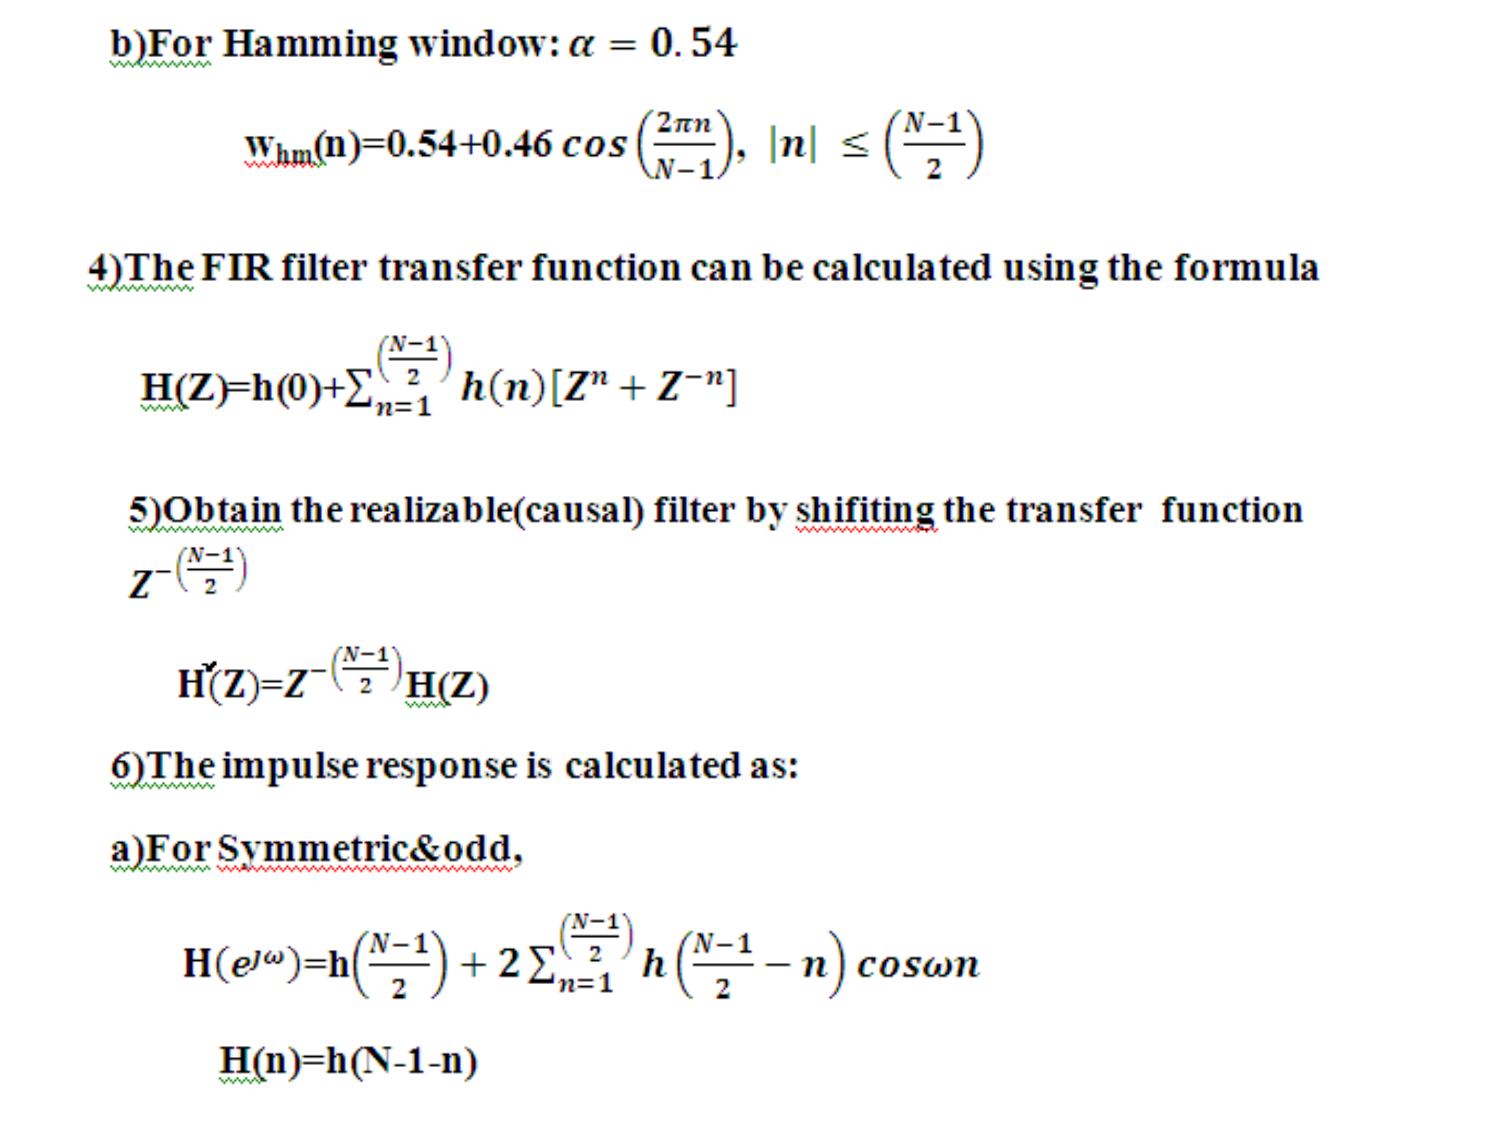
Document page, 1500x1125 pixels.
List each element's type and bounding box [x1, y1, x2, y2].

picture [37, 212, 1373, 423]
picture [99, 0, 1091, 204]
picture [49, 724, 1101, 1091]
picture [87, 474, 1333, 721]
